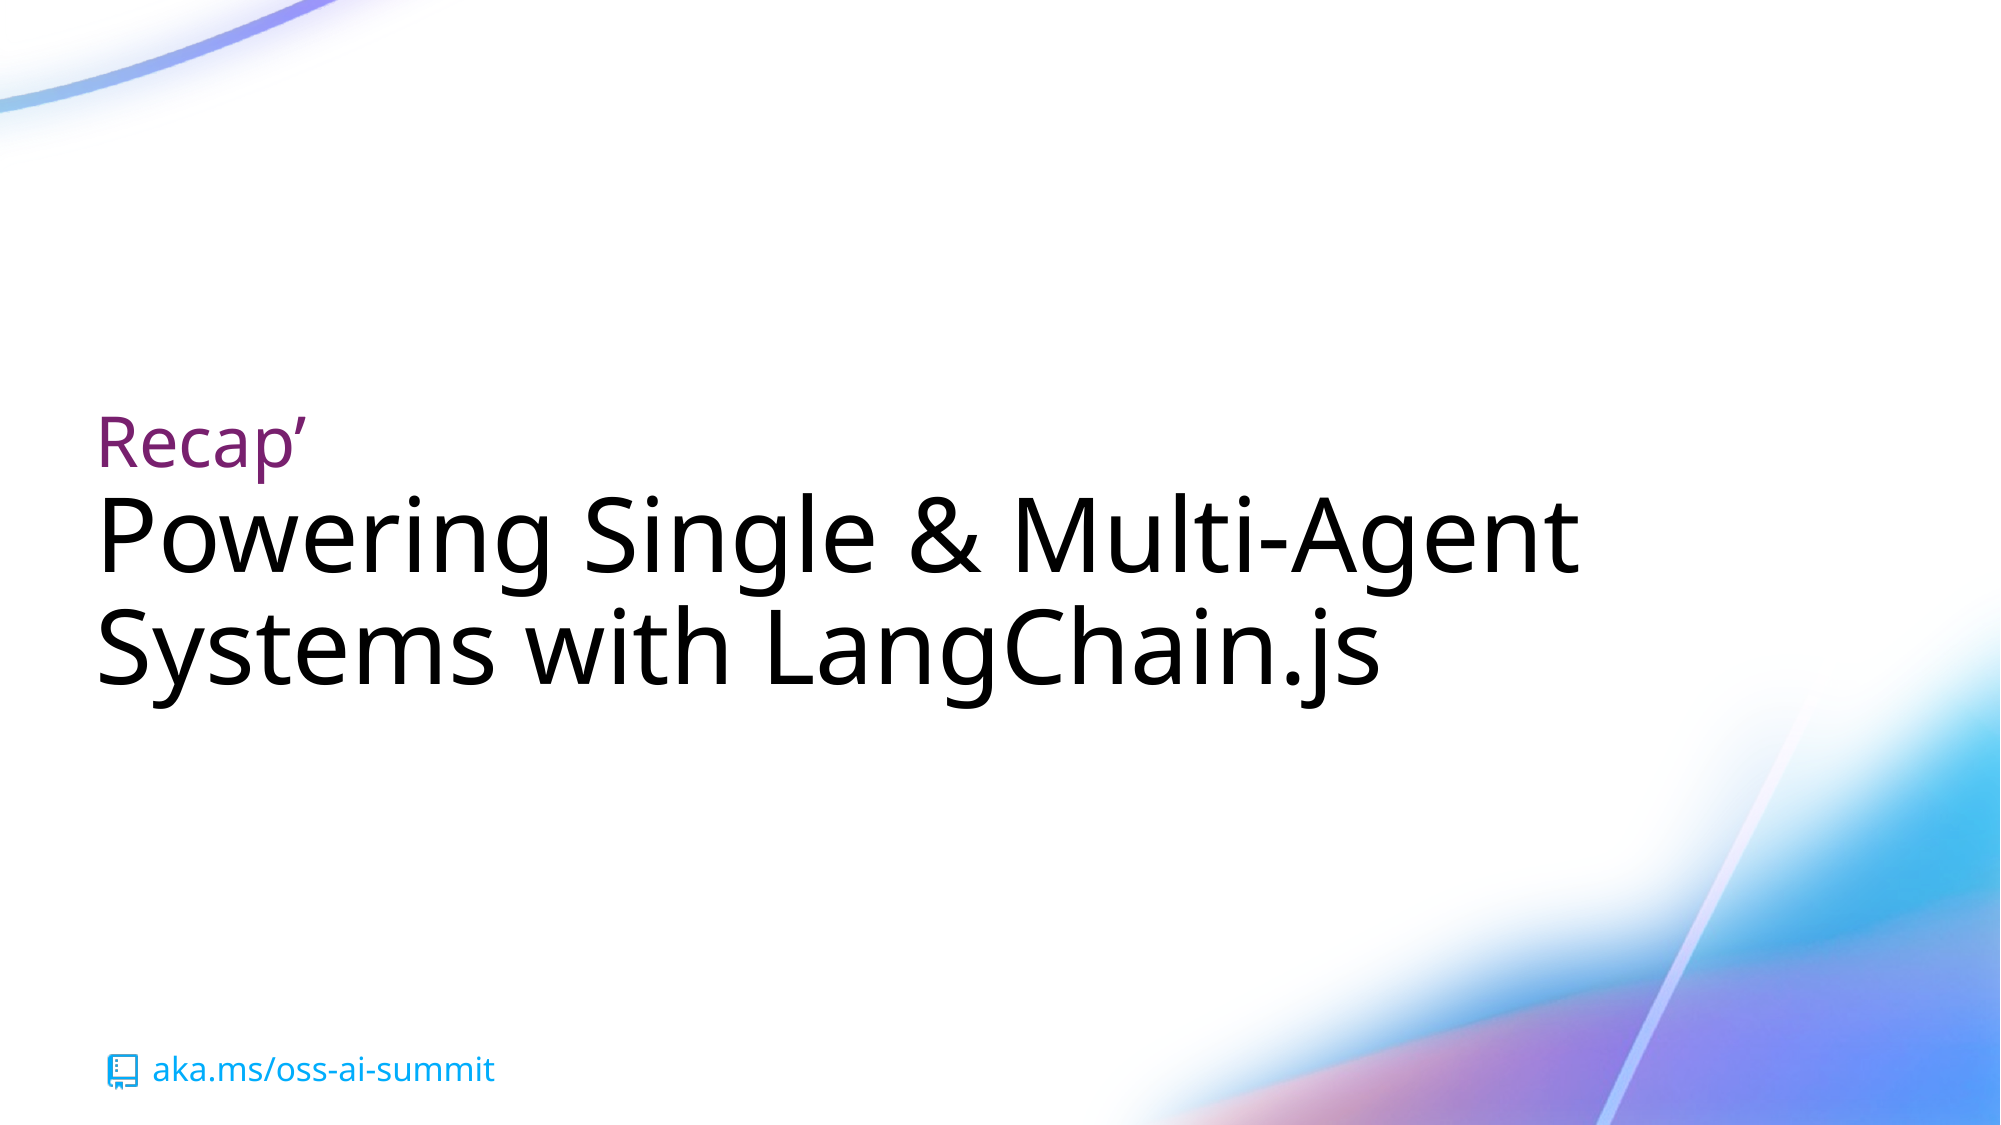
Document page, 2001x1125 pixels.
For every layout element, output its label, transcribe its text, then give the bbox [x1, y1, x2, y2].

title Recap’ Powering Single & Multi-Agent Systems with LangChain.js [80, 355, 1694, 759]
picture [0, 0, 2000, 1125]
